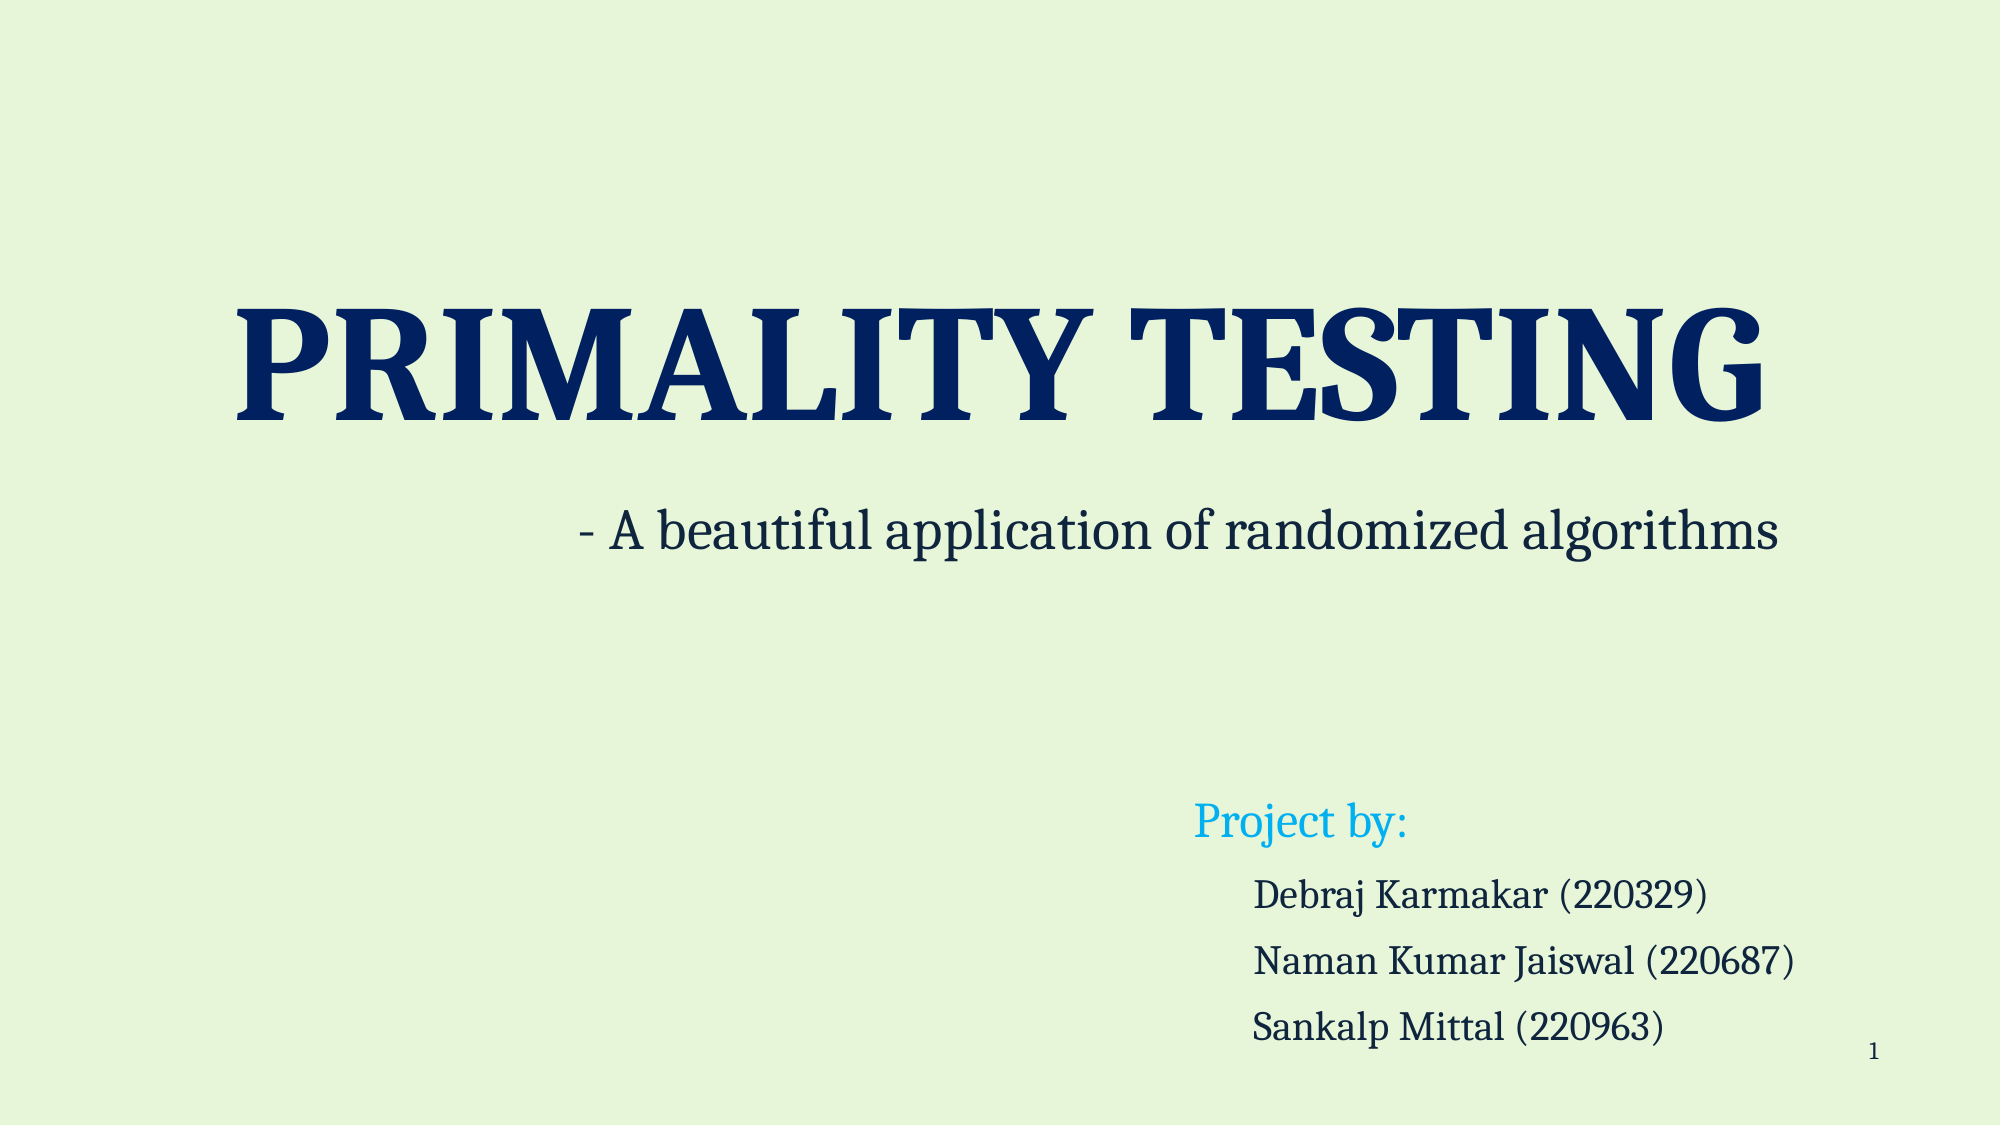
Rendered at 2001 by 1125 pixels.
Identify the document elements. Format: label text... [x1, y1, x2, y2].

text_box Project by: [1178, 786, 1444, 860]
text_box Debraj Karmakar (220329) Naman Kumar Jaiswal (220687) Sankalp Mittal (220963) [1238, 865, 2000, 1084]
title PRIMALITY TESTING [0, 257, 2000, 476]
text_box - A beautiful application of randomized algorithms [178, 491, 2000, 631]
slide_number 1 [1836, 1020, 1912, 1080]
